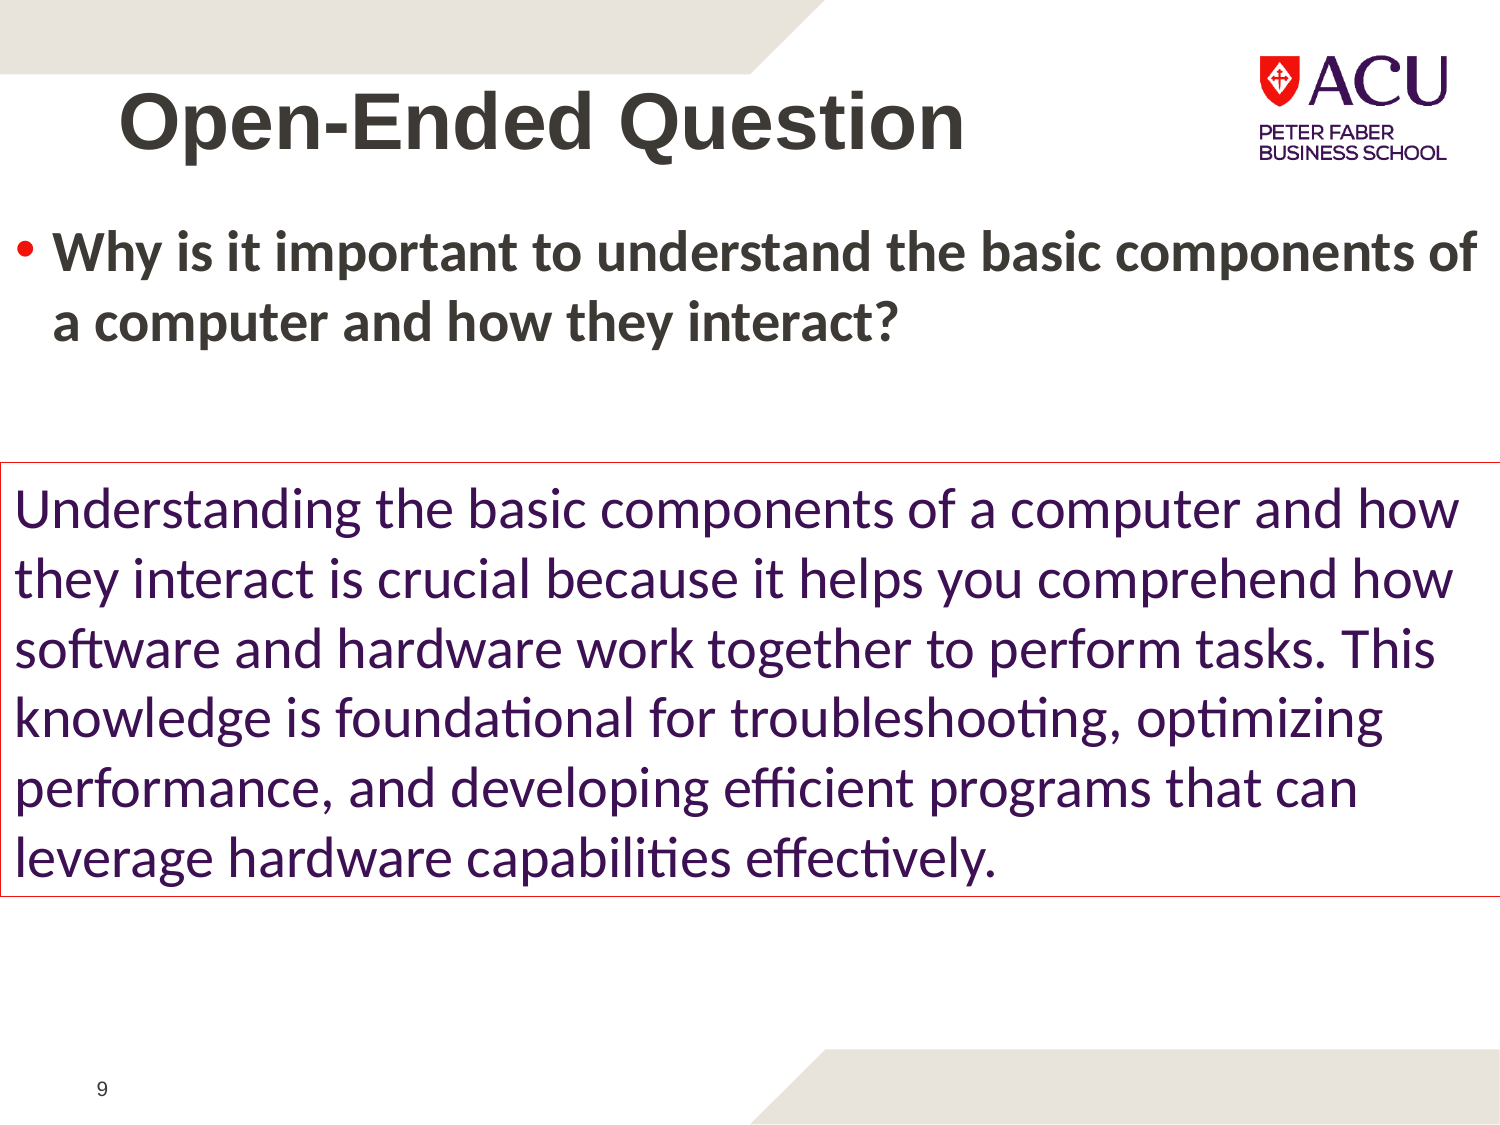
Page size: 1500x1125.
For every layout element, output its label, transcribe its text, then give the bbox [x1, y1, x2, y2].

title Open-Ended Question [103, 59, 1397, 175]
picture [1240, 41, 1466, 175]
list Why is it important to understand the basic components of a computer and how they interact? [0, 205, 1500, 369]
slide_number 9 [81, 1068, 156, 1109]
text_box Understanding the basic components of a computer and how they interact is crucial because it helps you comprehend how software and hardware work together to perform tasks. This knowledge is foundational for troubleshooting, optimizing performance, and developing efficient programs that can leverage hardware capabilities effectively. [0, 462, 1500, 897]
